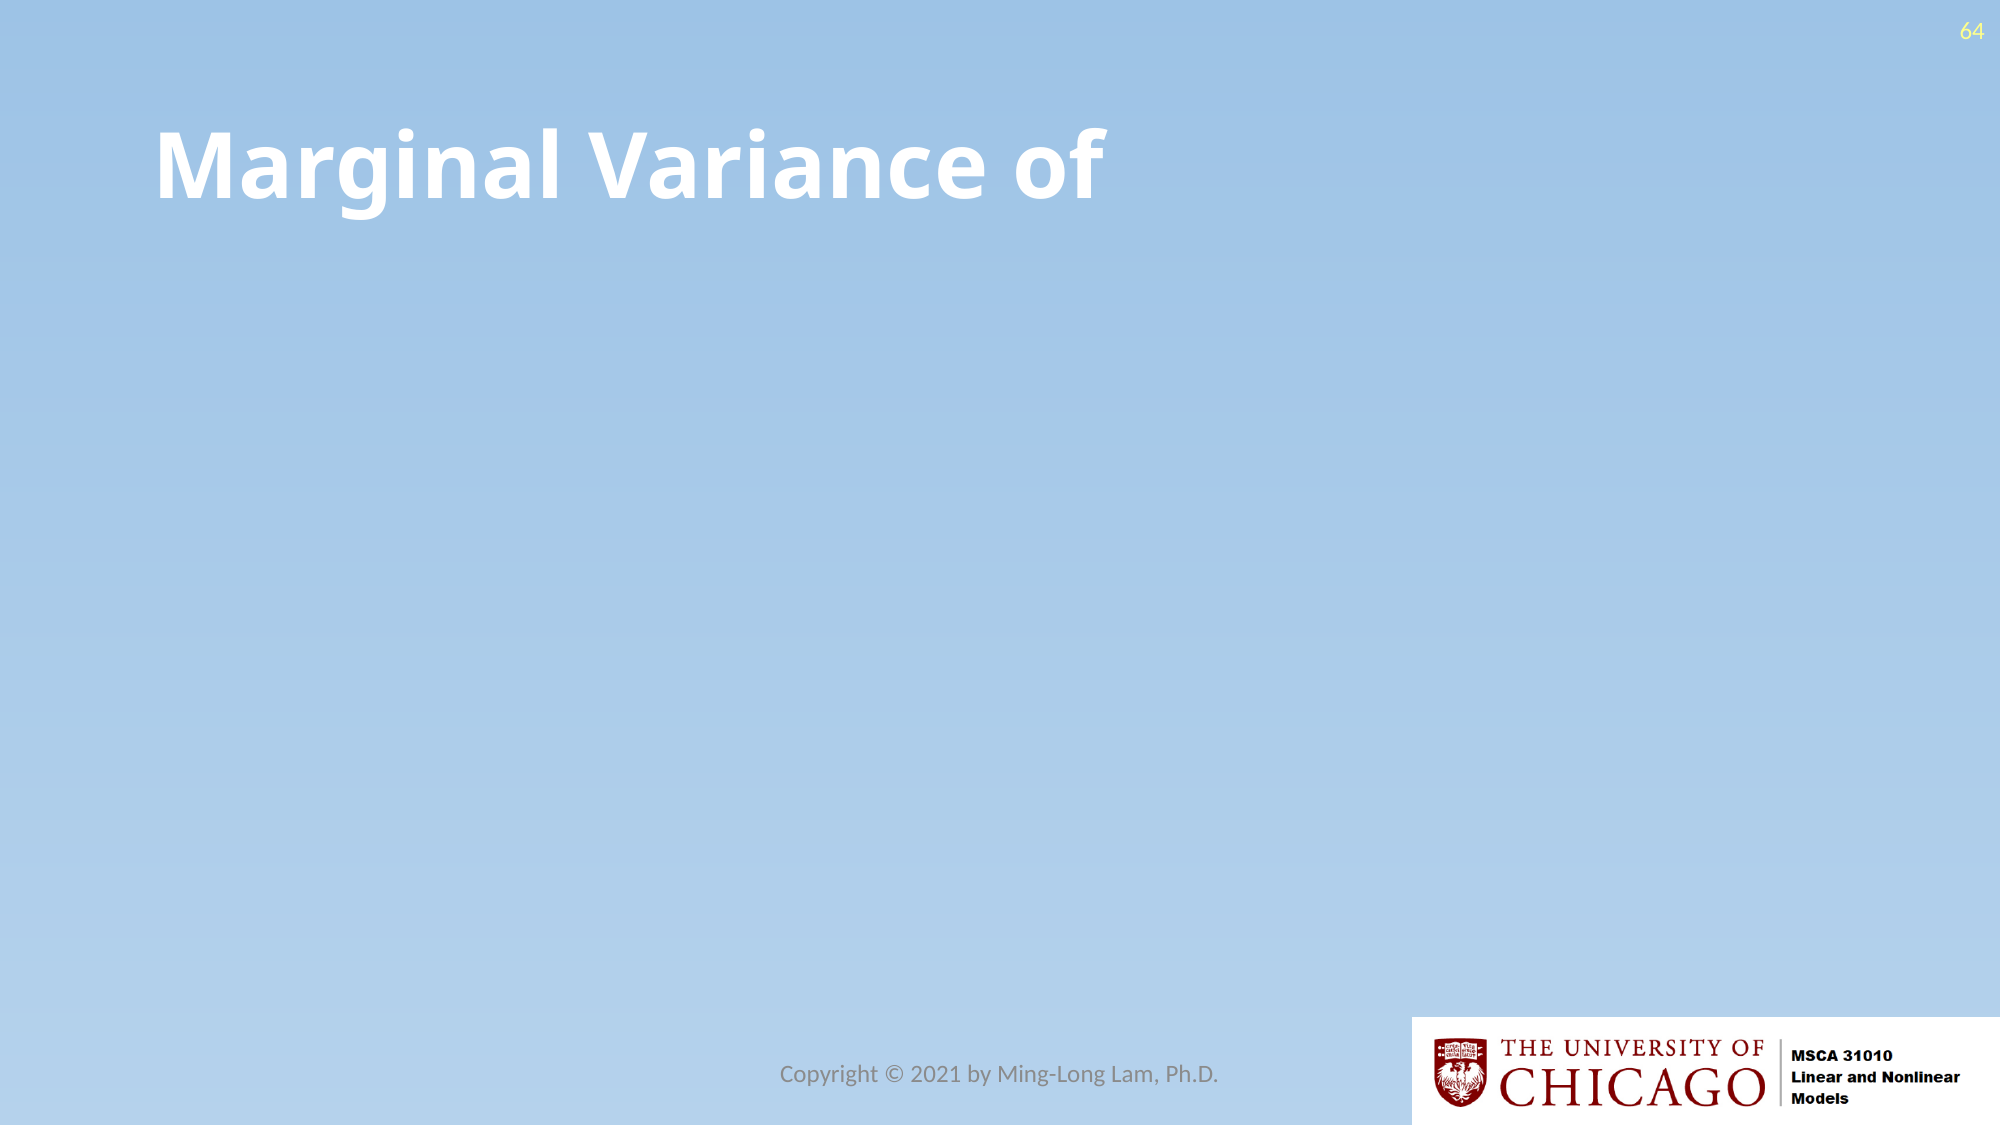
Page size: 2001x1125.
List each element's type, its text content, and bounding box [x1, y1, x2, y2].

picture [1412, 1017, 2000, 1125]
slide_number 64 [1550, 0, 2000, 60]
footer Copyright © 2021 by Ming-Long Lam, Ph.D. [662, 1042, 1338, 1103]
